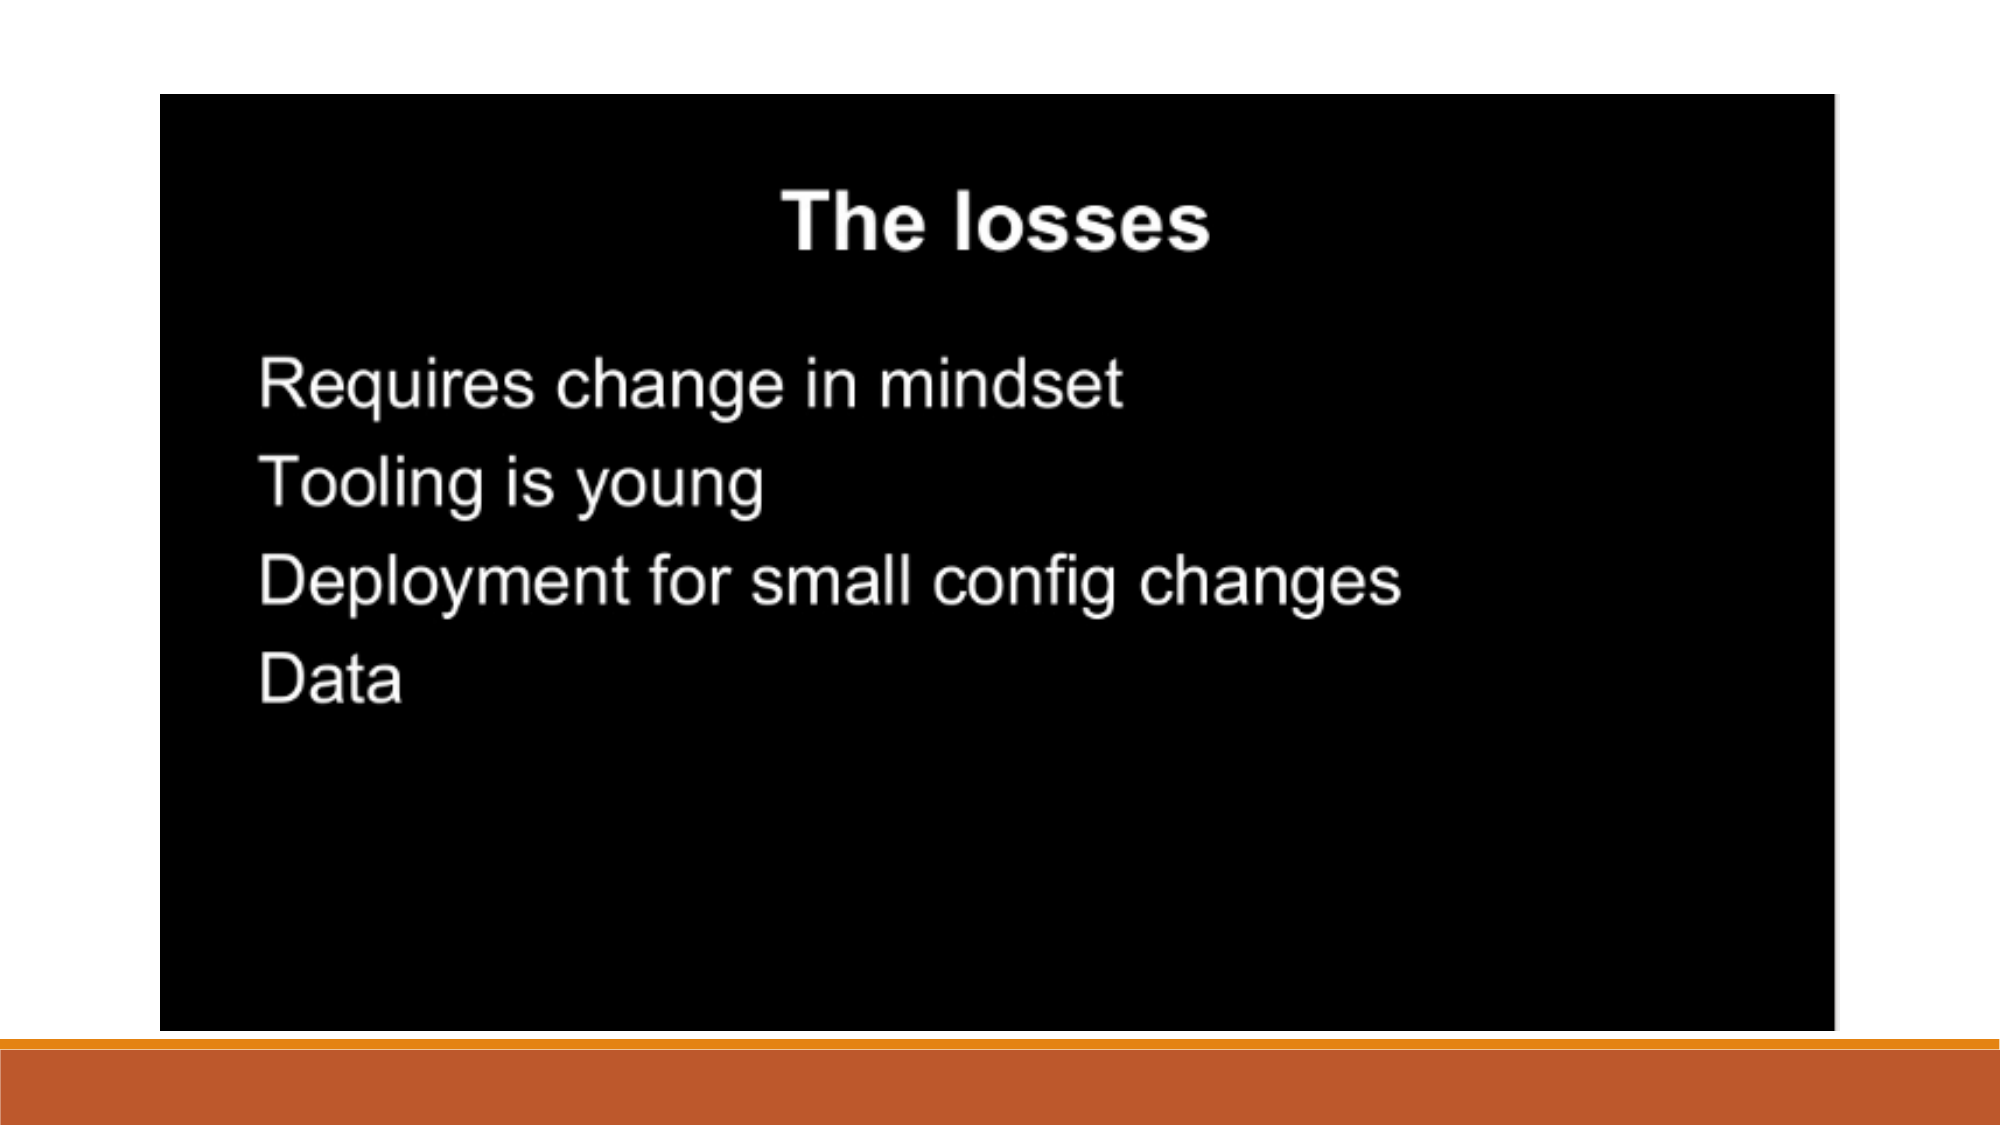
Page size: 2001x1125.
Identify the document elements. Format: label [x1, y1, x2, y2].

picture [159, 94, 1841, 1031]
